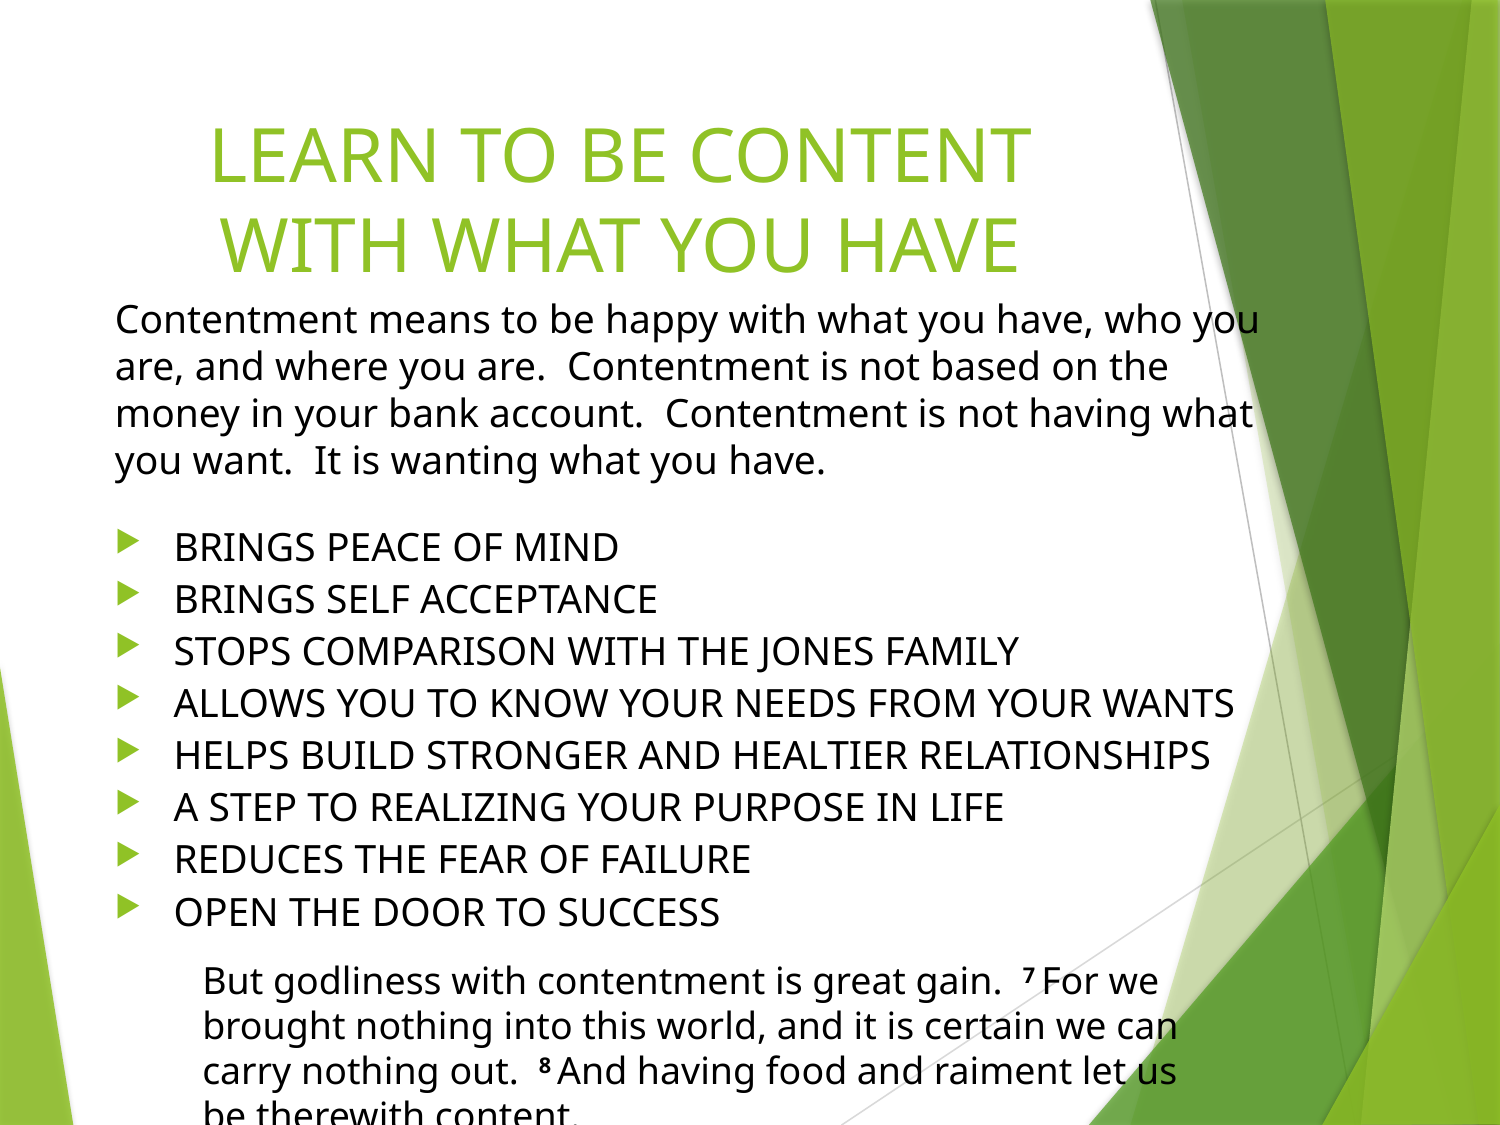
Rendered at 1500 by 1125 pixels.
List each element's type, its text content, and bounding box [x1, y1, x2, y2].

text_box But godliness with contentment is great gain. 7 For we brought nothing into this world, and it is certain we can carry nothing out. 8 And having food and raiment let us be therewith content. [187, 949, 1200, 1125]
title LEARN TO BE CONTENT WITH WHAT YOU HAVE [99, 99, 1142, 287]
list Contentment means to be happy with what you have, who you are, and where you are. Contentment is not based on the money in your bank account. Contentment is not having what you want. It is wanting what you have. BRINGS PEACE OF MIND BRINGS SELF ACCEPTANCE STOPS COMPARISON WITH THE JONES FAMILY ALLOWS YOU TO KNOW YOUR NEEDS FROM YOUR WANTS HELPS BUILD STRONGER AND HEALTIER RELATIONSHIPS A STEP TO REALIZING YOUR PURPOSE IN LIFE REDUCES THE FEAR OF FAILURE OPEN THE DOOR TO SUCCESS [99, 287, 1313, 1038]
